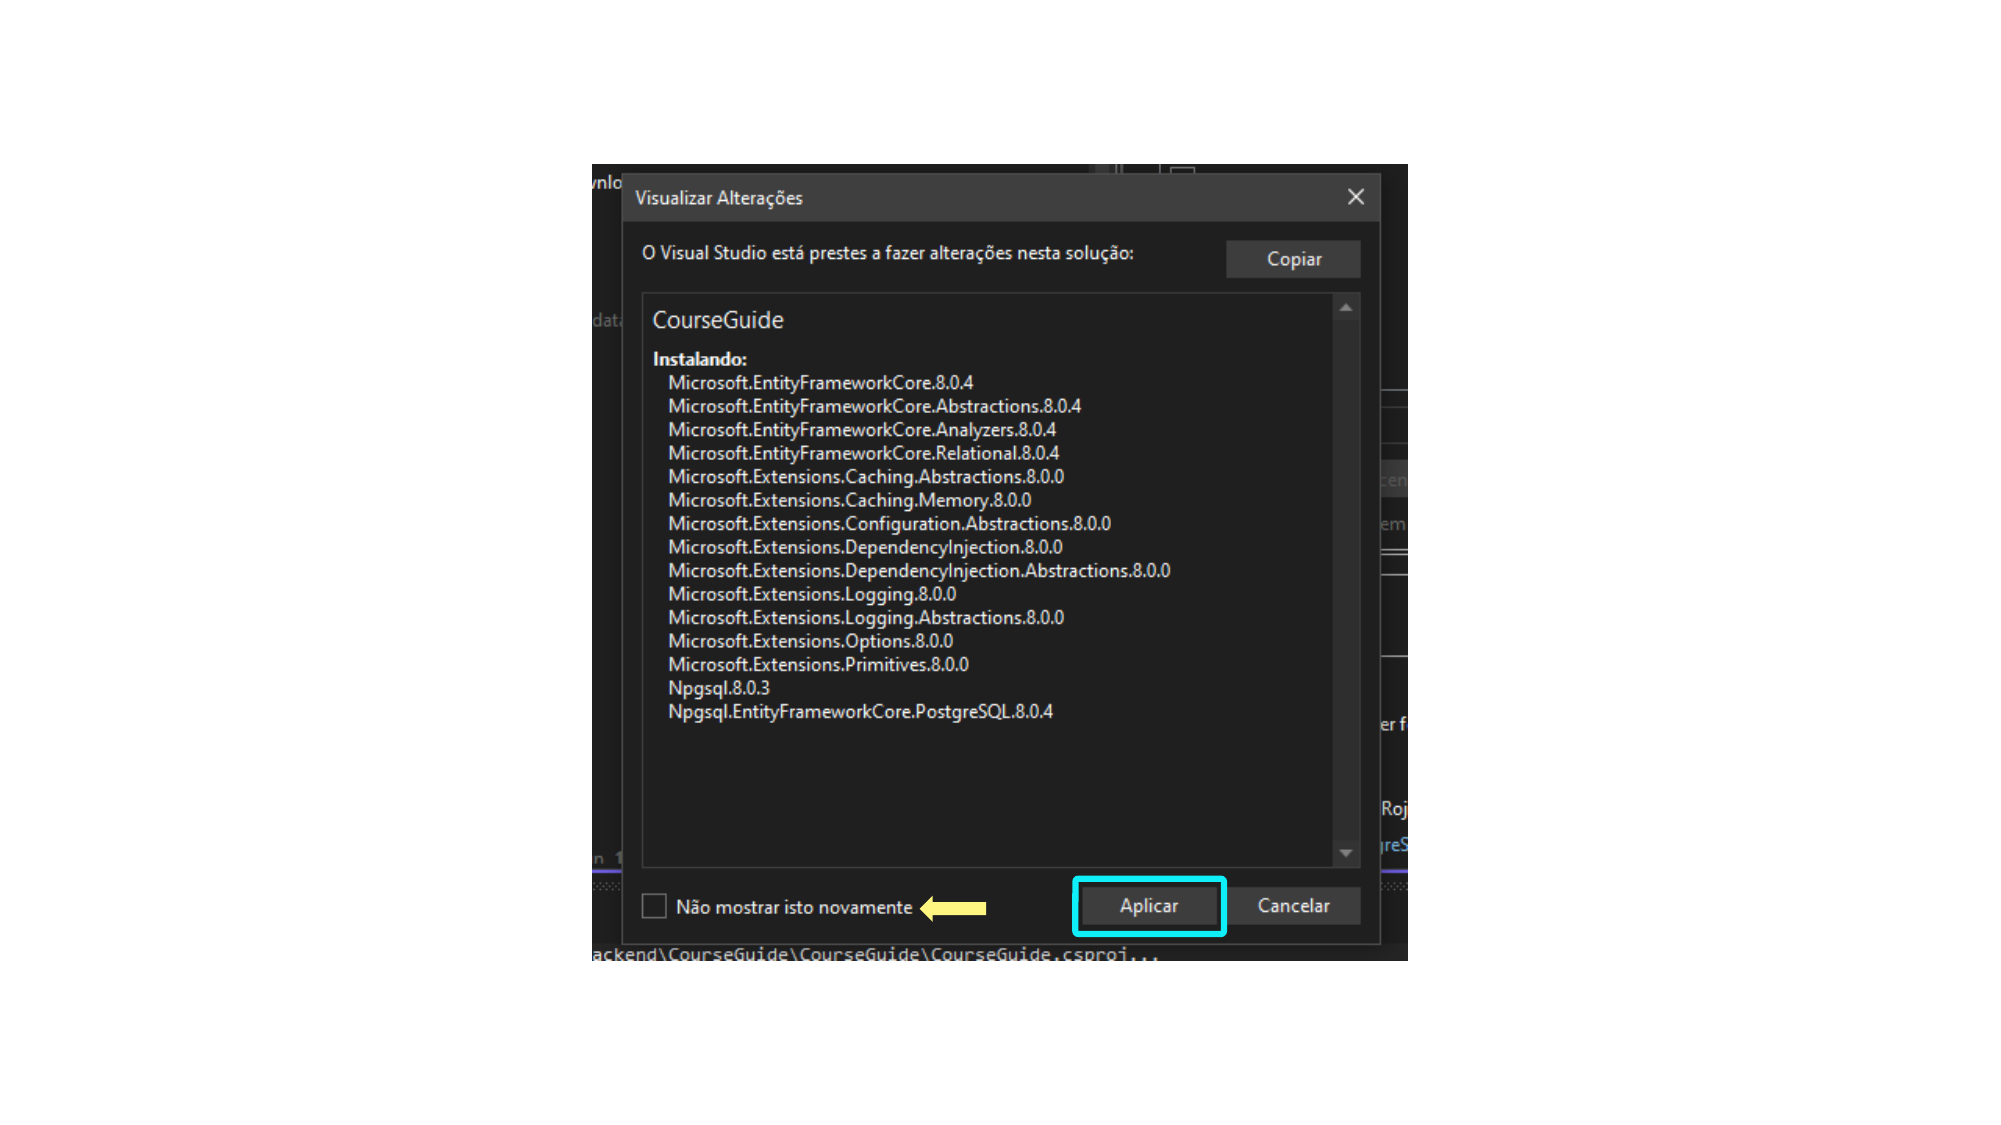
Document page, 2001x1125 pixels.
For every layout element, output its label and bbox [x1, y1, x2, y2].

picture [591, 164, 1409, 961]
